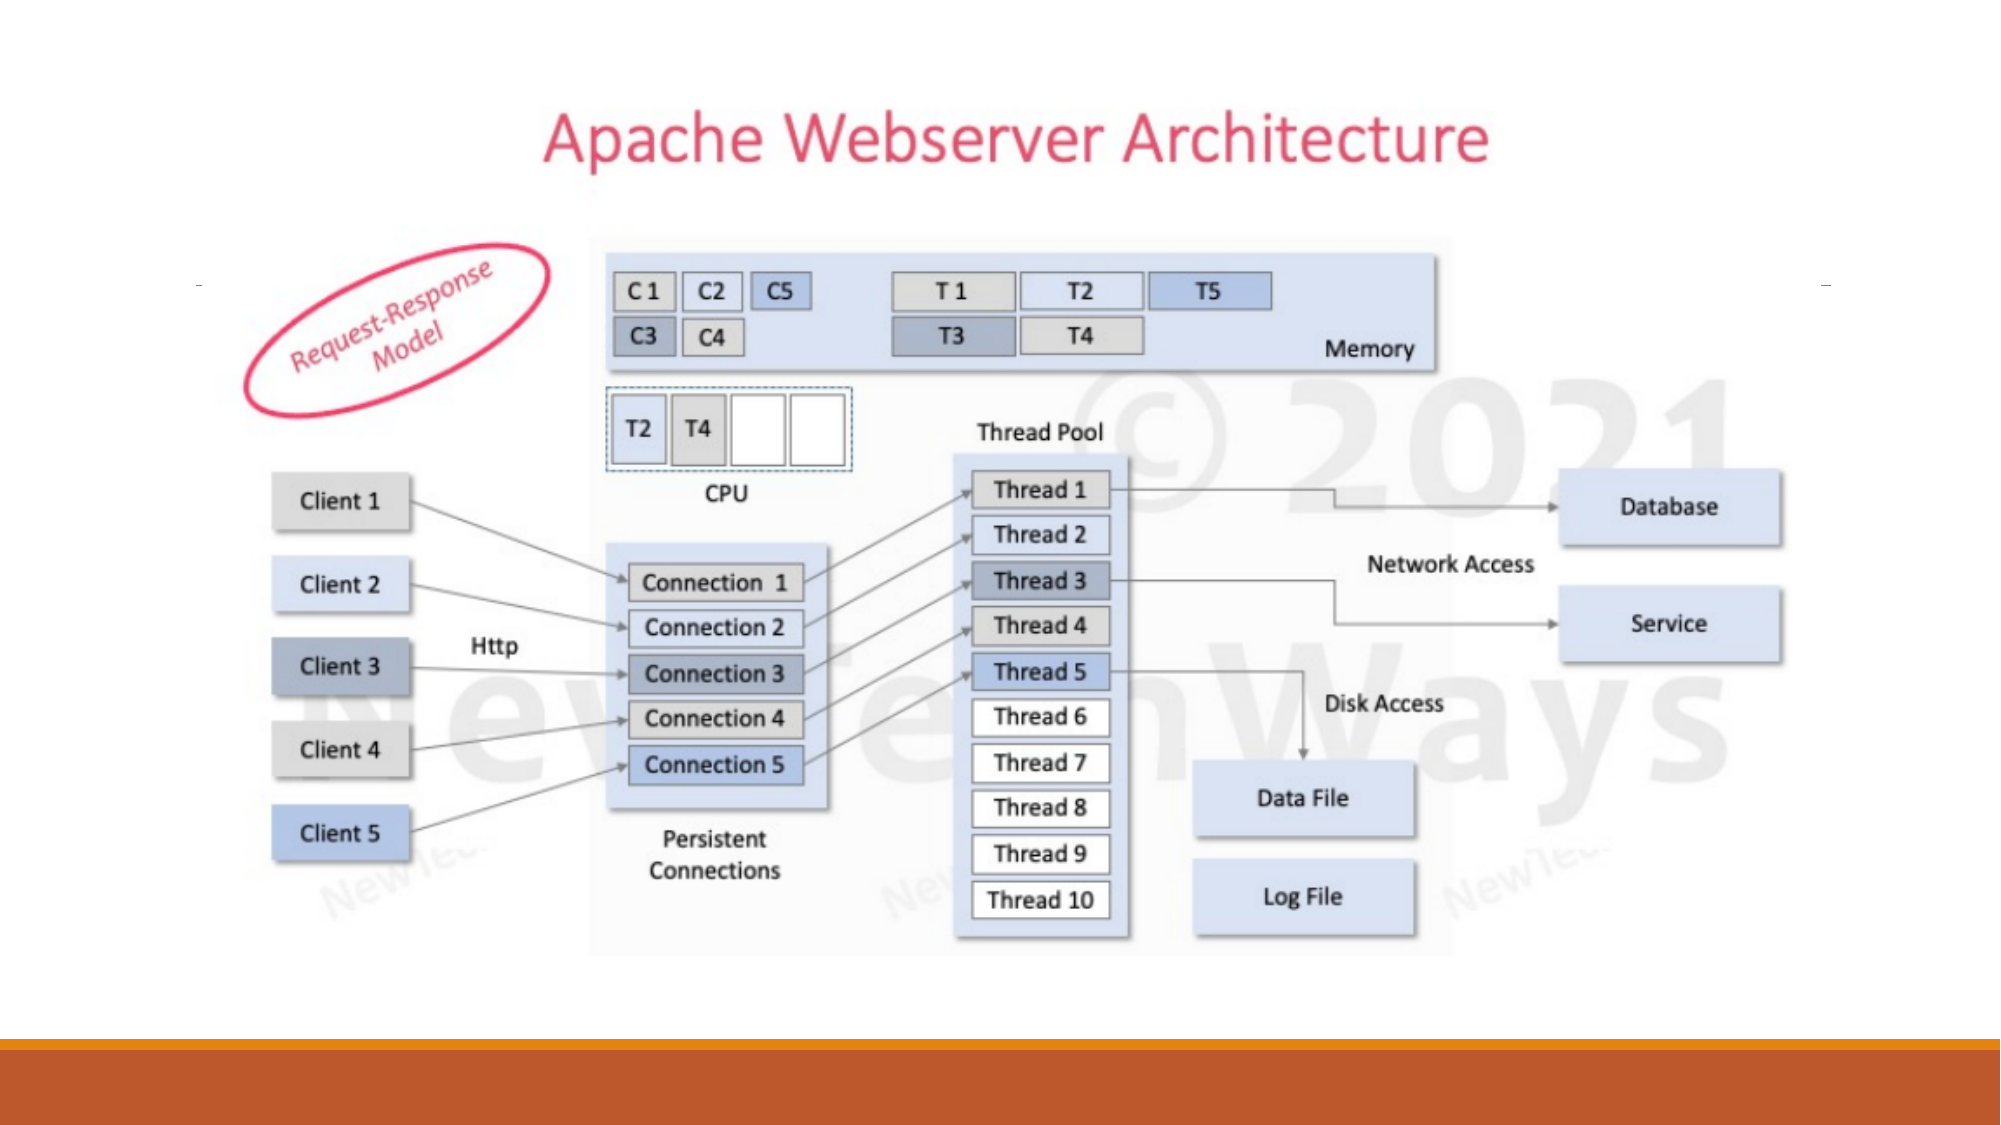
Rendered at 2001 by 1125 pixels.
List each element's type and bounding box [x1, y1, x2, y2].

picture [201, 88, 1822, 957]
